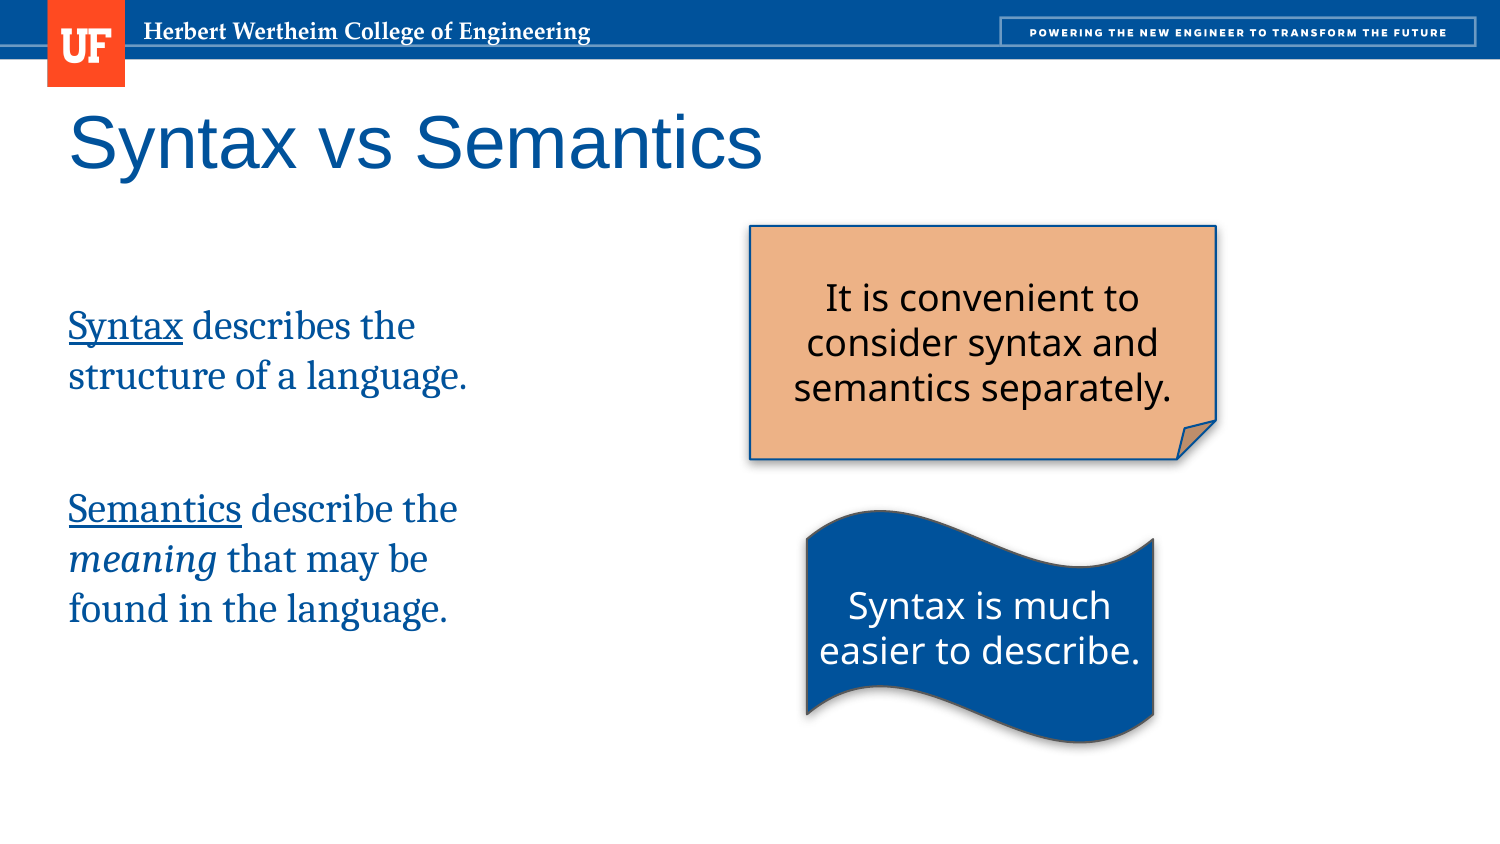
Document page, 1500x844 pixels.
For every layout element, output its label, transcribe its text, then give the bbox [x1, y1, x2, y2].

text_box It is convenient to consider syntax and semantics separately. [748, 224, 1217, 461]
list Syntax describes the structure of a language. Semantics describe the meaning that may be found in the language. [53, 223, 544, 803]
title Syntax vs Semantics [53, 86, 1414, 224]
text_box Syntax is much easier to describe. [805, 510, 1155, 744]
picture [0, 0, 1500, 87]
